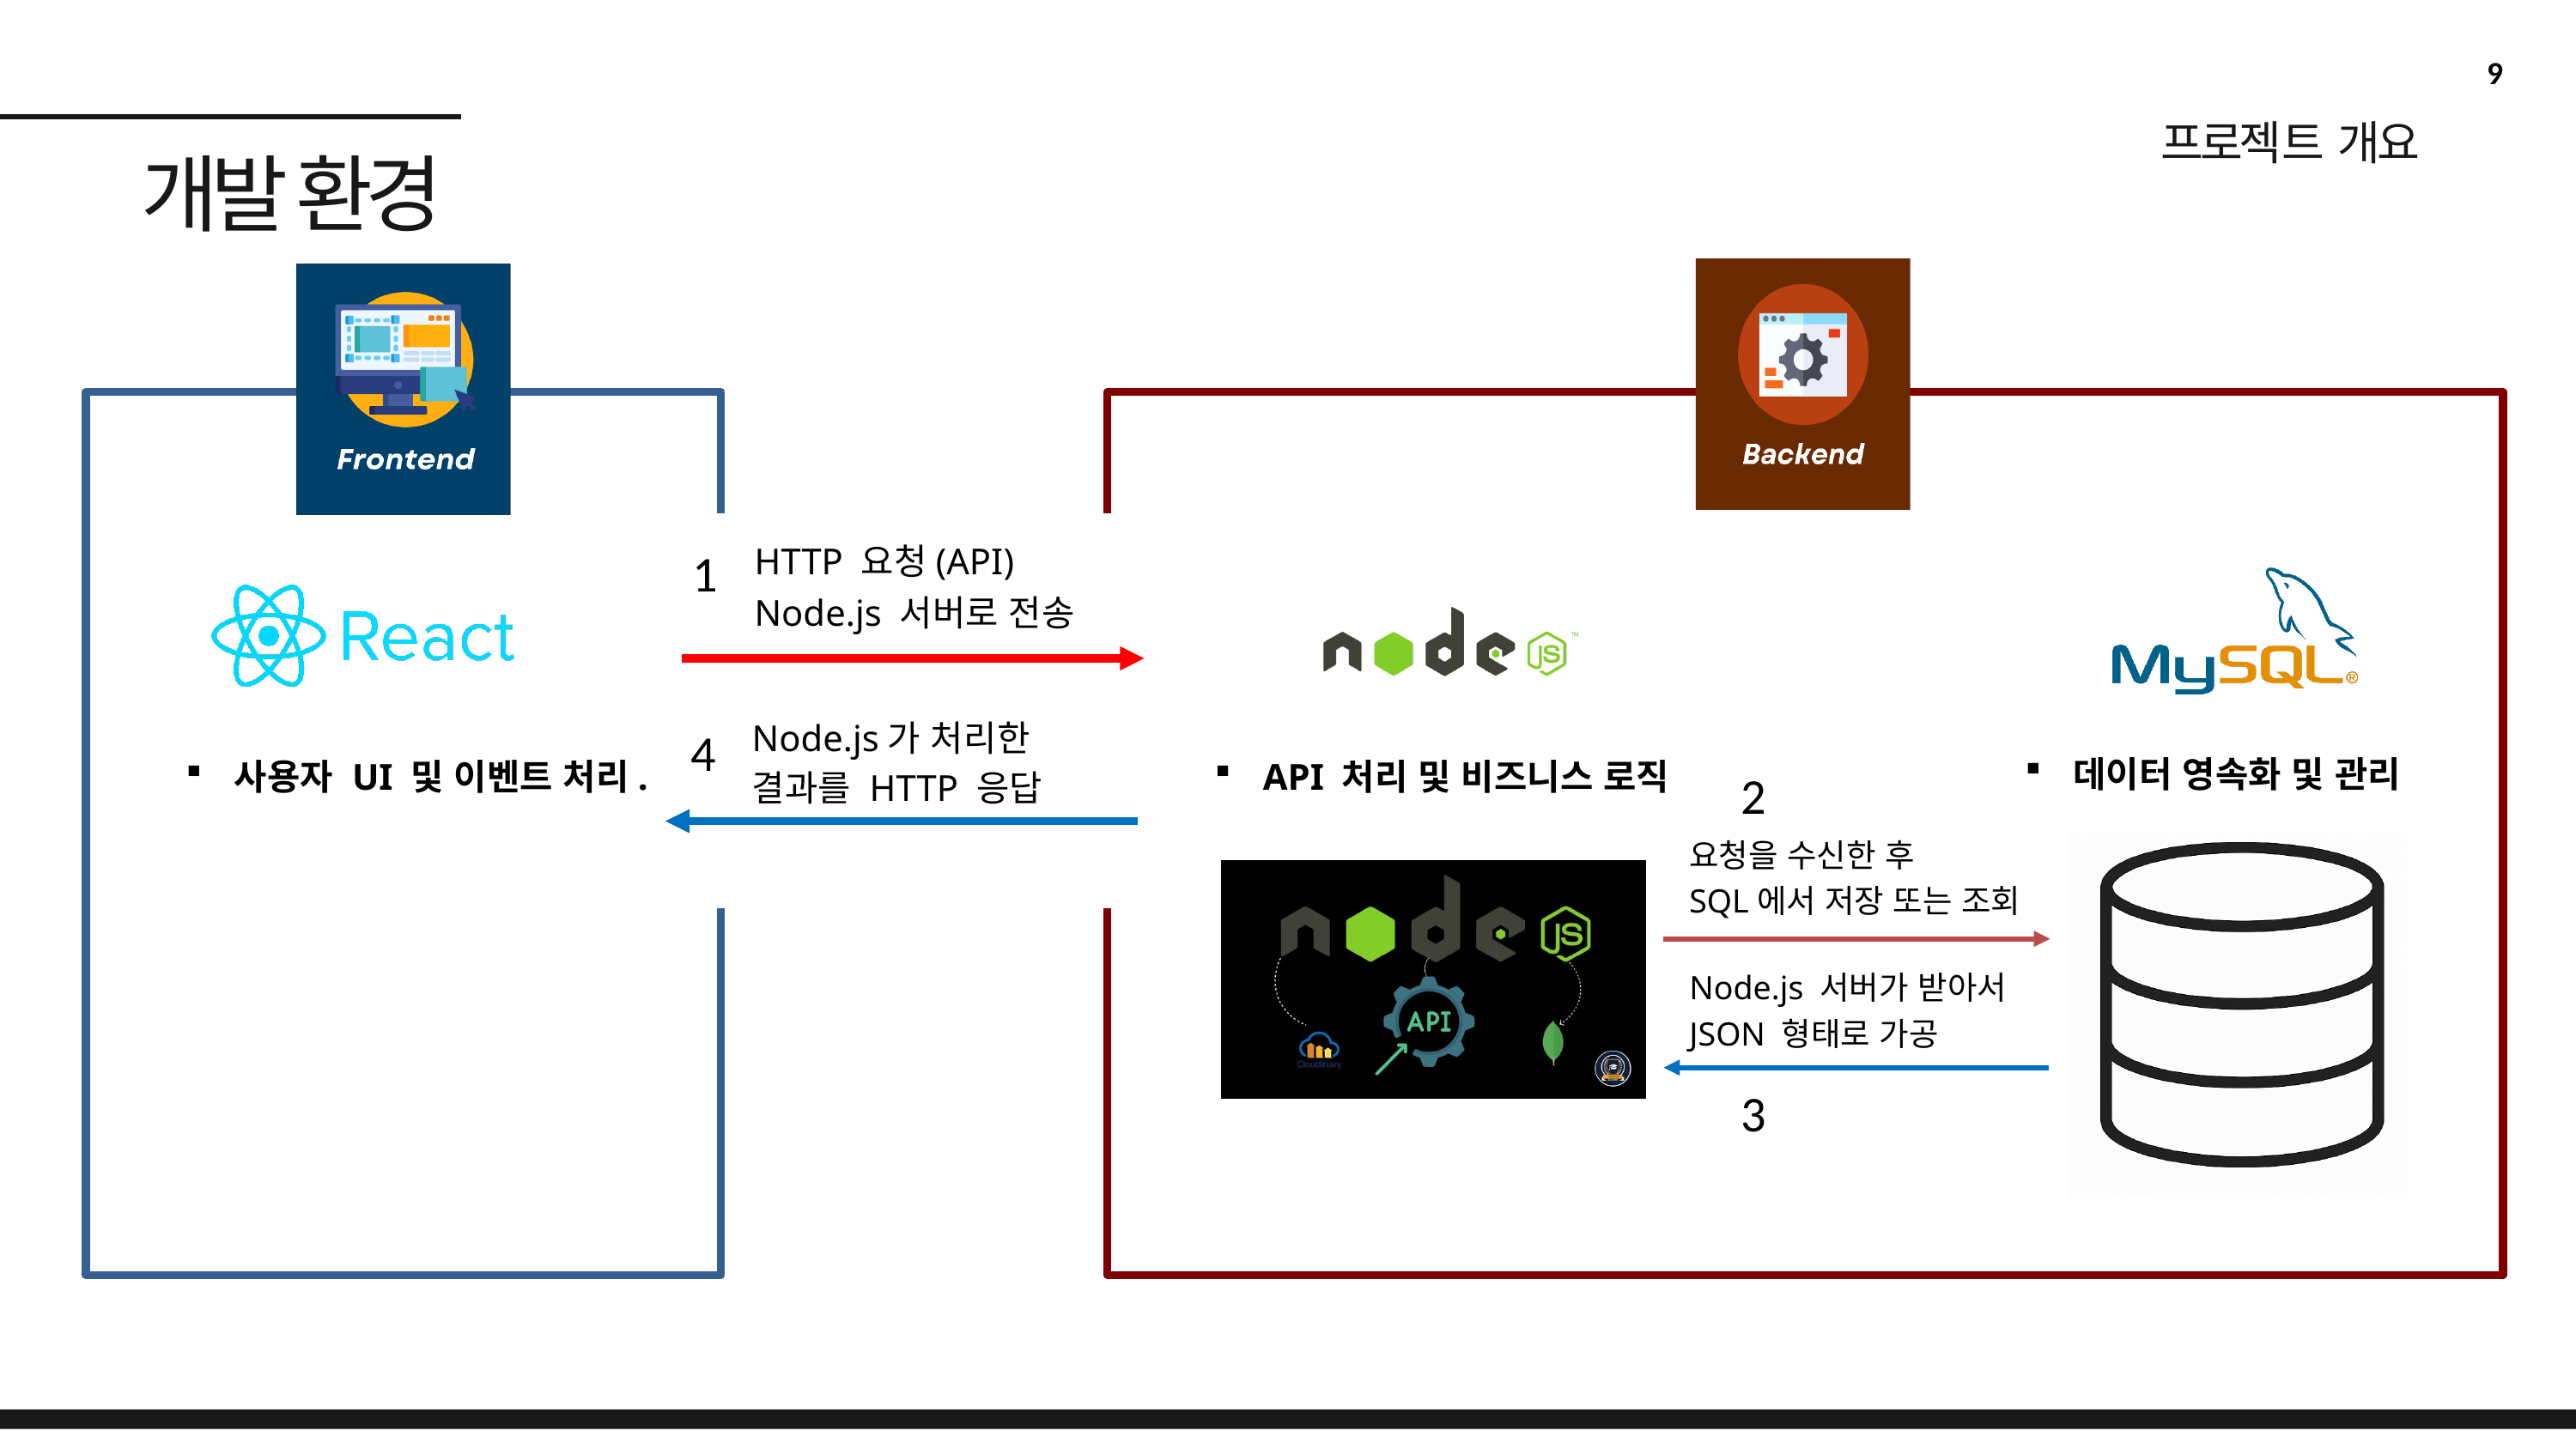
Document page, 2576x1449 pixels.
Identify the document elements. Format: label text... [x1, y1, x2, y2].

title 개발 환경 [139, 139, 469, 384]
picture [211, 585, 514, 688]
text_box [654, 513, 1194, 908]
text_box 요청을 수신한 후 SQL에서 저장 또는 조회 [1687, 827, 2073, 920]
text_box 3 [1728, 1076, 1790, 1149]
text_box [84, 390, 723, 1276]
text_box 2 [1728, 757, 1790, 831]
text_box 프로젝트 개요 [2159, 112, 2433, 170]
slide_number 9 [1911, 52, 2503, 92]
text_box HTTP 요청(API) Node.js 서버로 전송 [752, 530, 1087, 634]
picture [1249, 574, 1649, 708]
text_box Node.js 서버가 받아서 JSON 형태로 가공 [1687, 960, 2024, 1053]
picture [1221, 859, 1646, 1100]
picture [1695, 258, 1911, 510]
text_box Node.js가 처리한 결과를 HTTP 응답 [750, 707, 1053, 809]
text_box 1 [679, 535, 743, 609]
text_box [1106, 390, 2505, 1276]
text_box 4 [678, 714, 741, 788]
picture [2068, 833, 2408, 1199]
picture [2091, 541, 2374, 731]
picture [295, 264, 511, 516]
